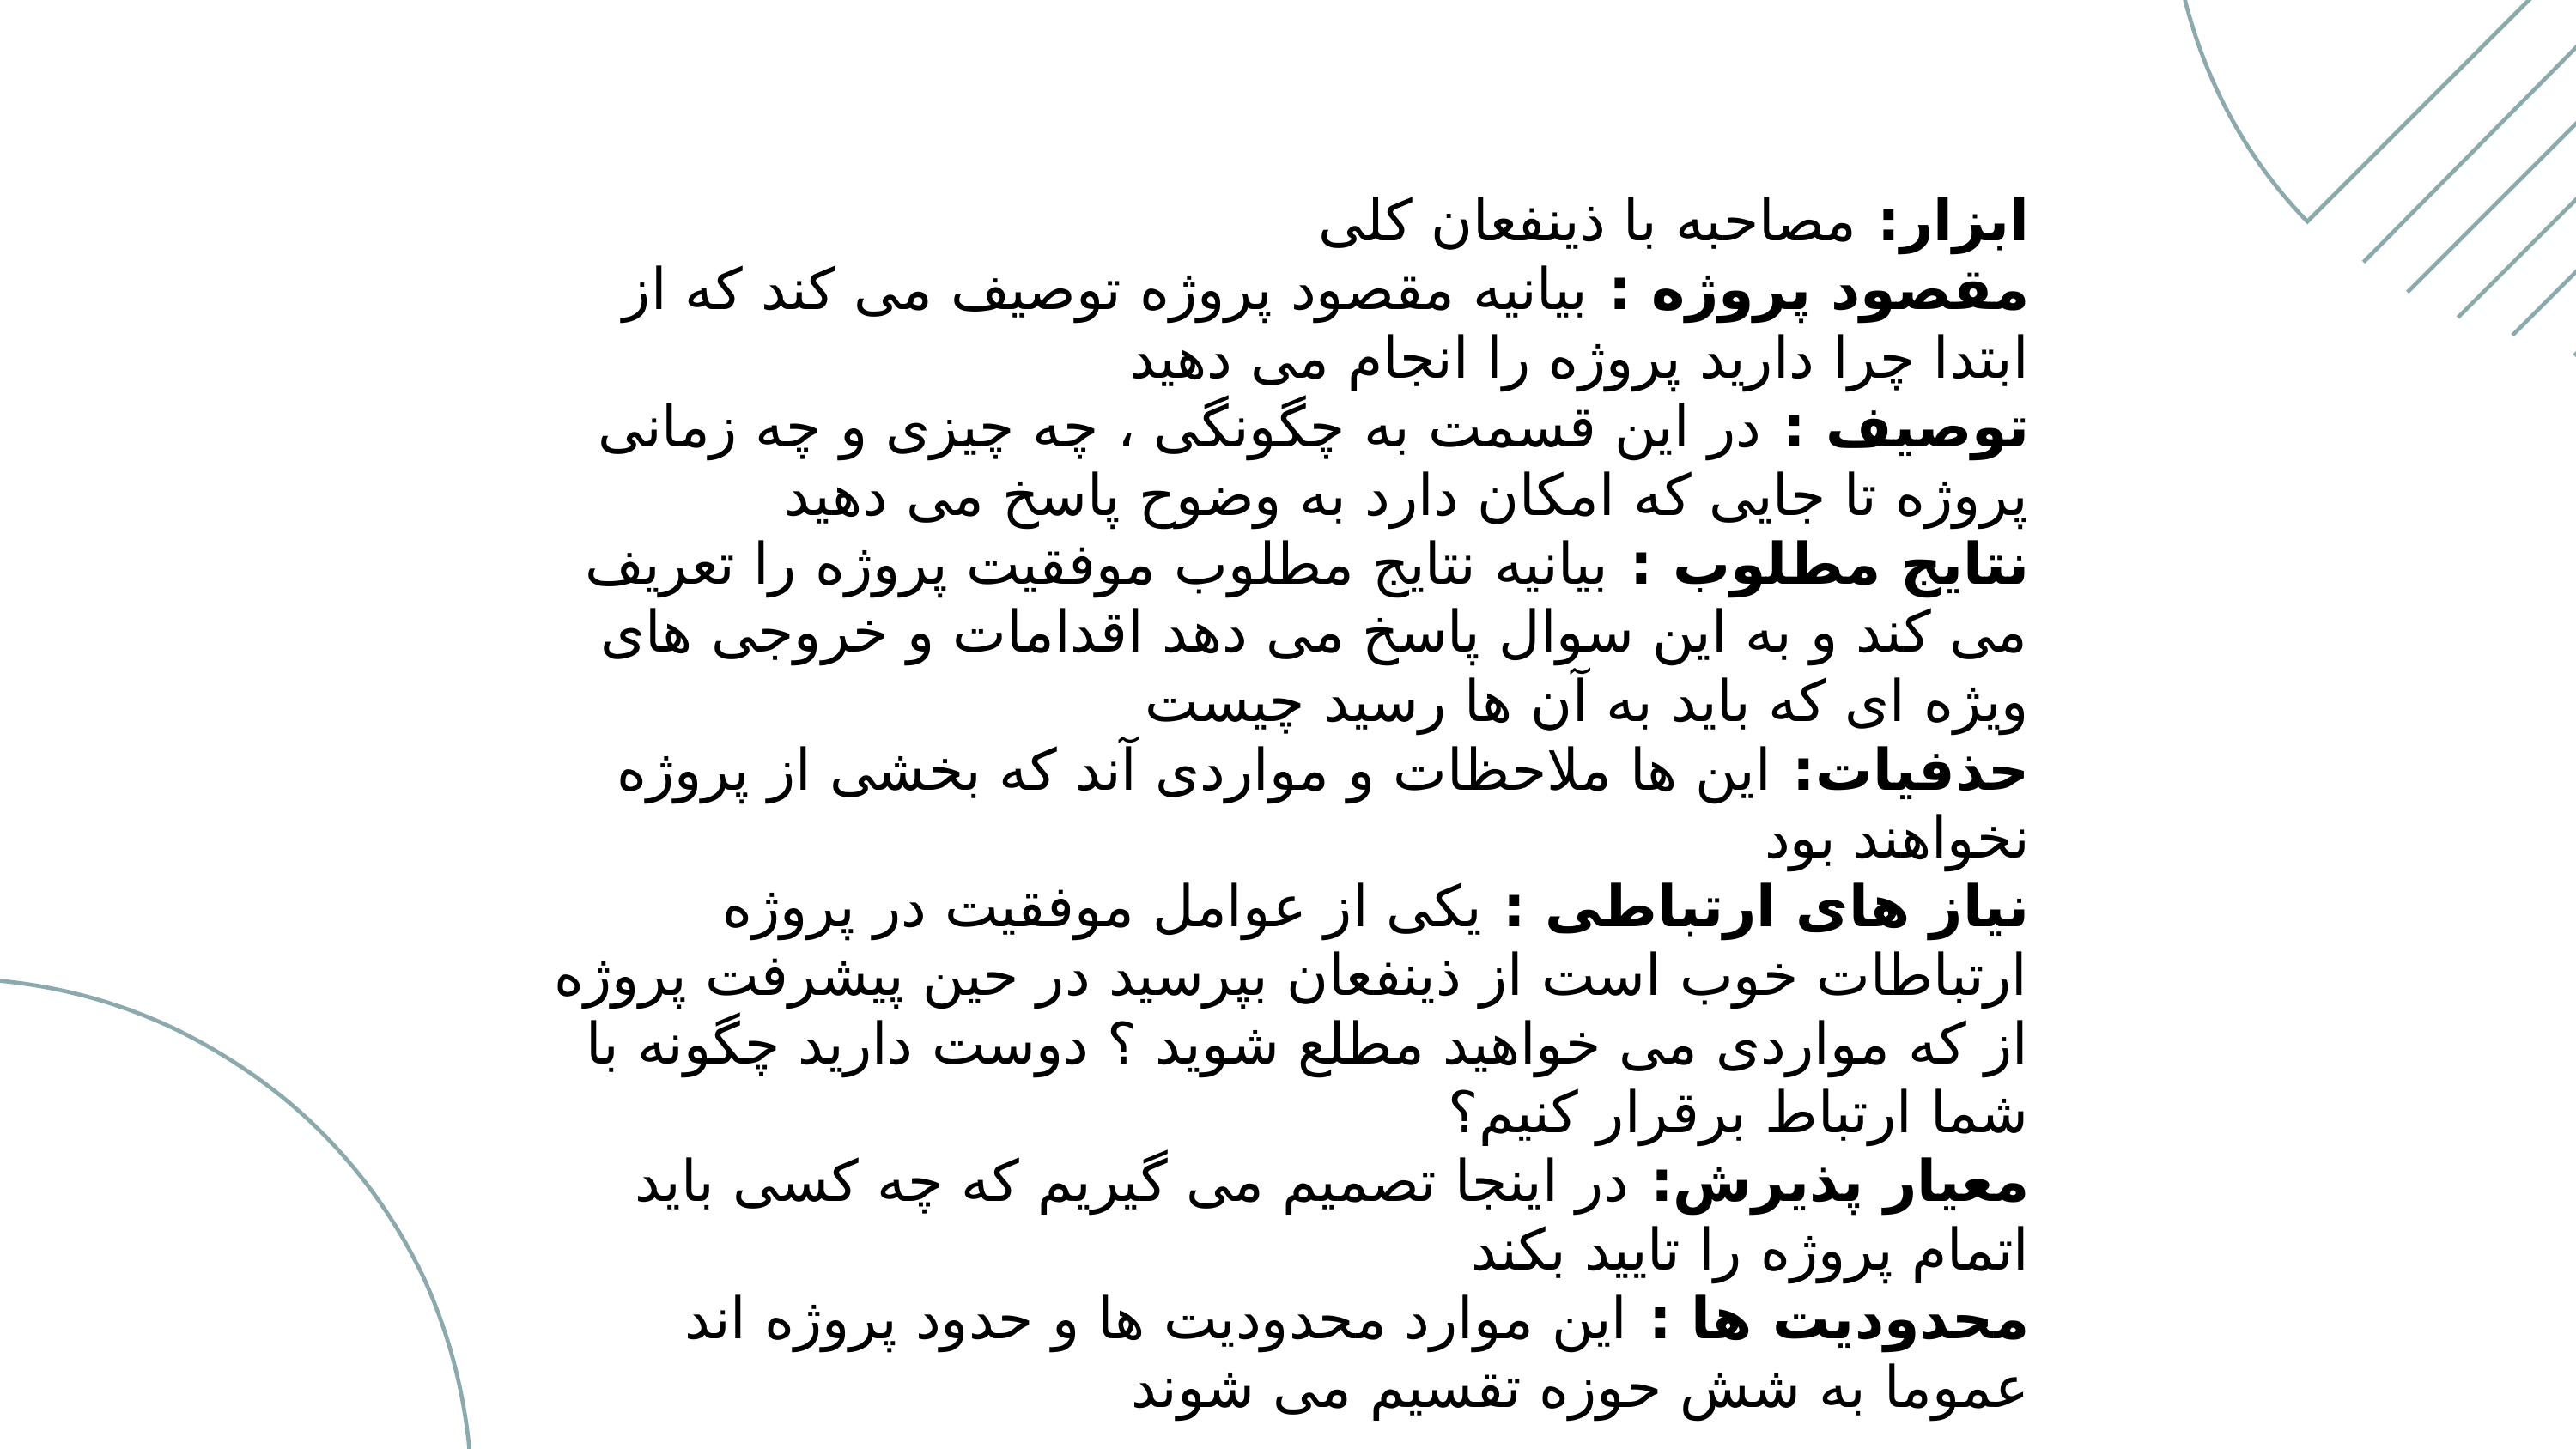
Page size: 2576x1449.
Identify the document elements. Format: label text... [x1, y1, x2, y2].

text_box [0, 1057, 665, 1449]
text_box ابزار: مصاحبه با ذینفعان کلی مقصود پروژه : بیانیه مقصود پروژه توصیف می کند که از ابتدا چرا دارید پروژه را انجام می دهید توصیف : در این قسمت به چگونگی ، چه چیزی و چه زمانی پروژه تا جایی که امکان دارد به وضوح پاسخ می دهید نتایج مطلوب : بیانیه نتایج مطلوب موفقیت پروژه را تعریف می کند و به این سوال پاسخ می دهد اقدامات و خروجی های ویژه ای که باید به آن ها رسید چیست حذفیات: این ها ملاحظات و مواردی آند که بخشی از پروژه نخواهند بود نیاز های ارتباطی : یکی از عوامل موفقیت در پروژه ارتباطات خوب است از ذینفعان بپرسید در حین پیشرفت پروژه از که مواردی می خواهید مطلع شوید ؟ دوست دارید چگونه با شما ارتباط برقرار کنیم؟ معیار پذیرش: در اینجا تصمیم می گیریم که چه کسی باید اتمام پروژه را تایید بکند محدودیت ها : این موارد محدودیت ها و حدود پروژه اند عموما به شش حوزه تقسیم می شوند [529, 177, 2043, 1426]
